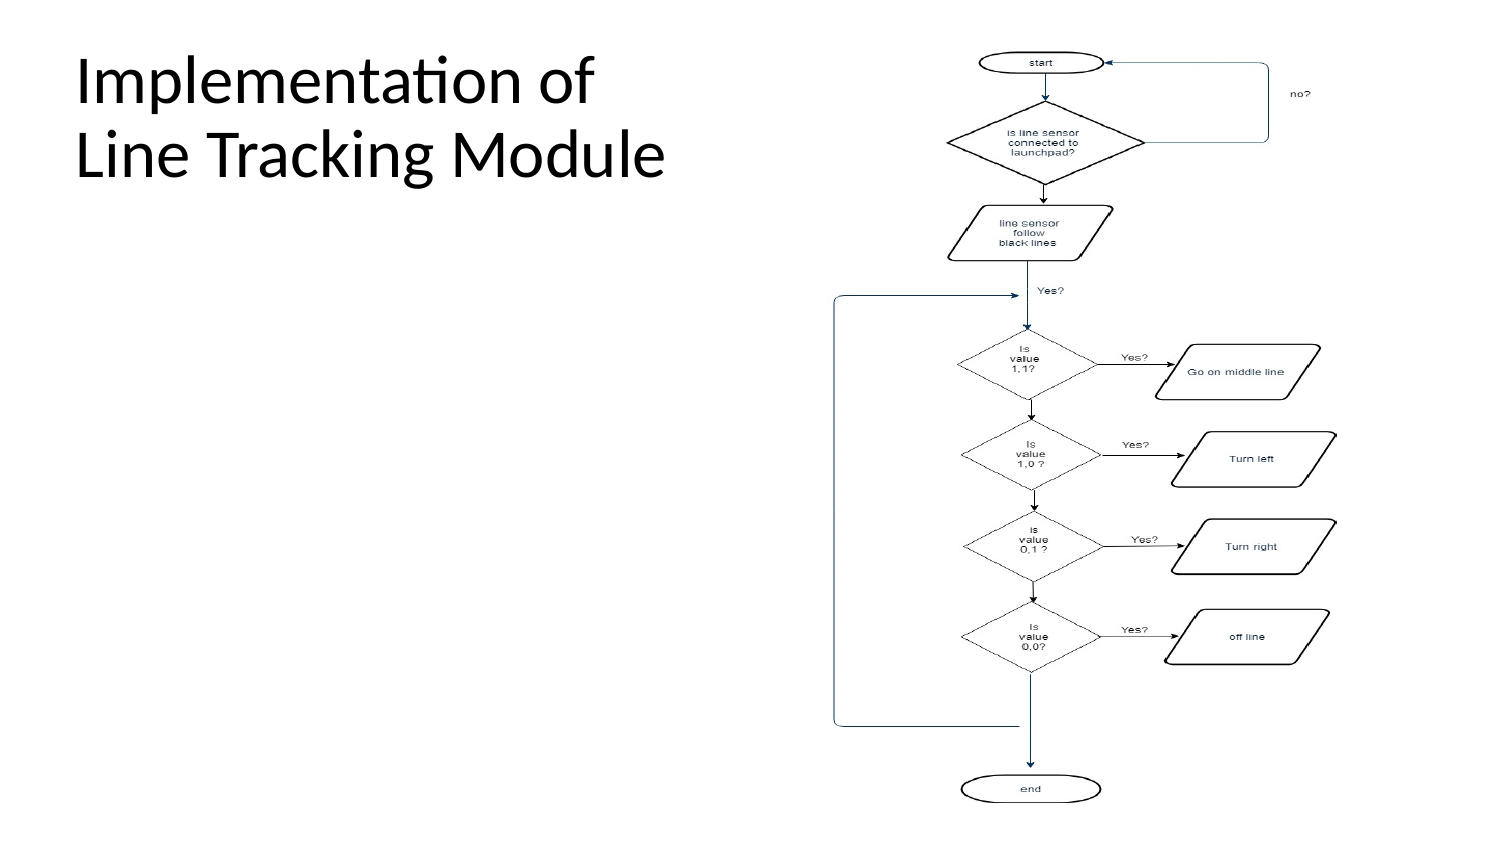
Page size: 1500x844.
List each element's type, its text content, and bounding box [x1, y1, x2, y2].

picture [826, 50, 1337, 803]
title Implementation of Line Tracking Module [60, 27, 698, 210]
